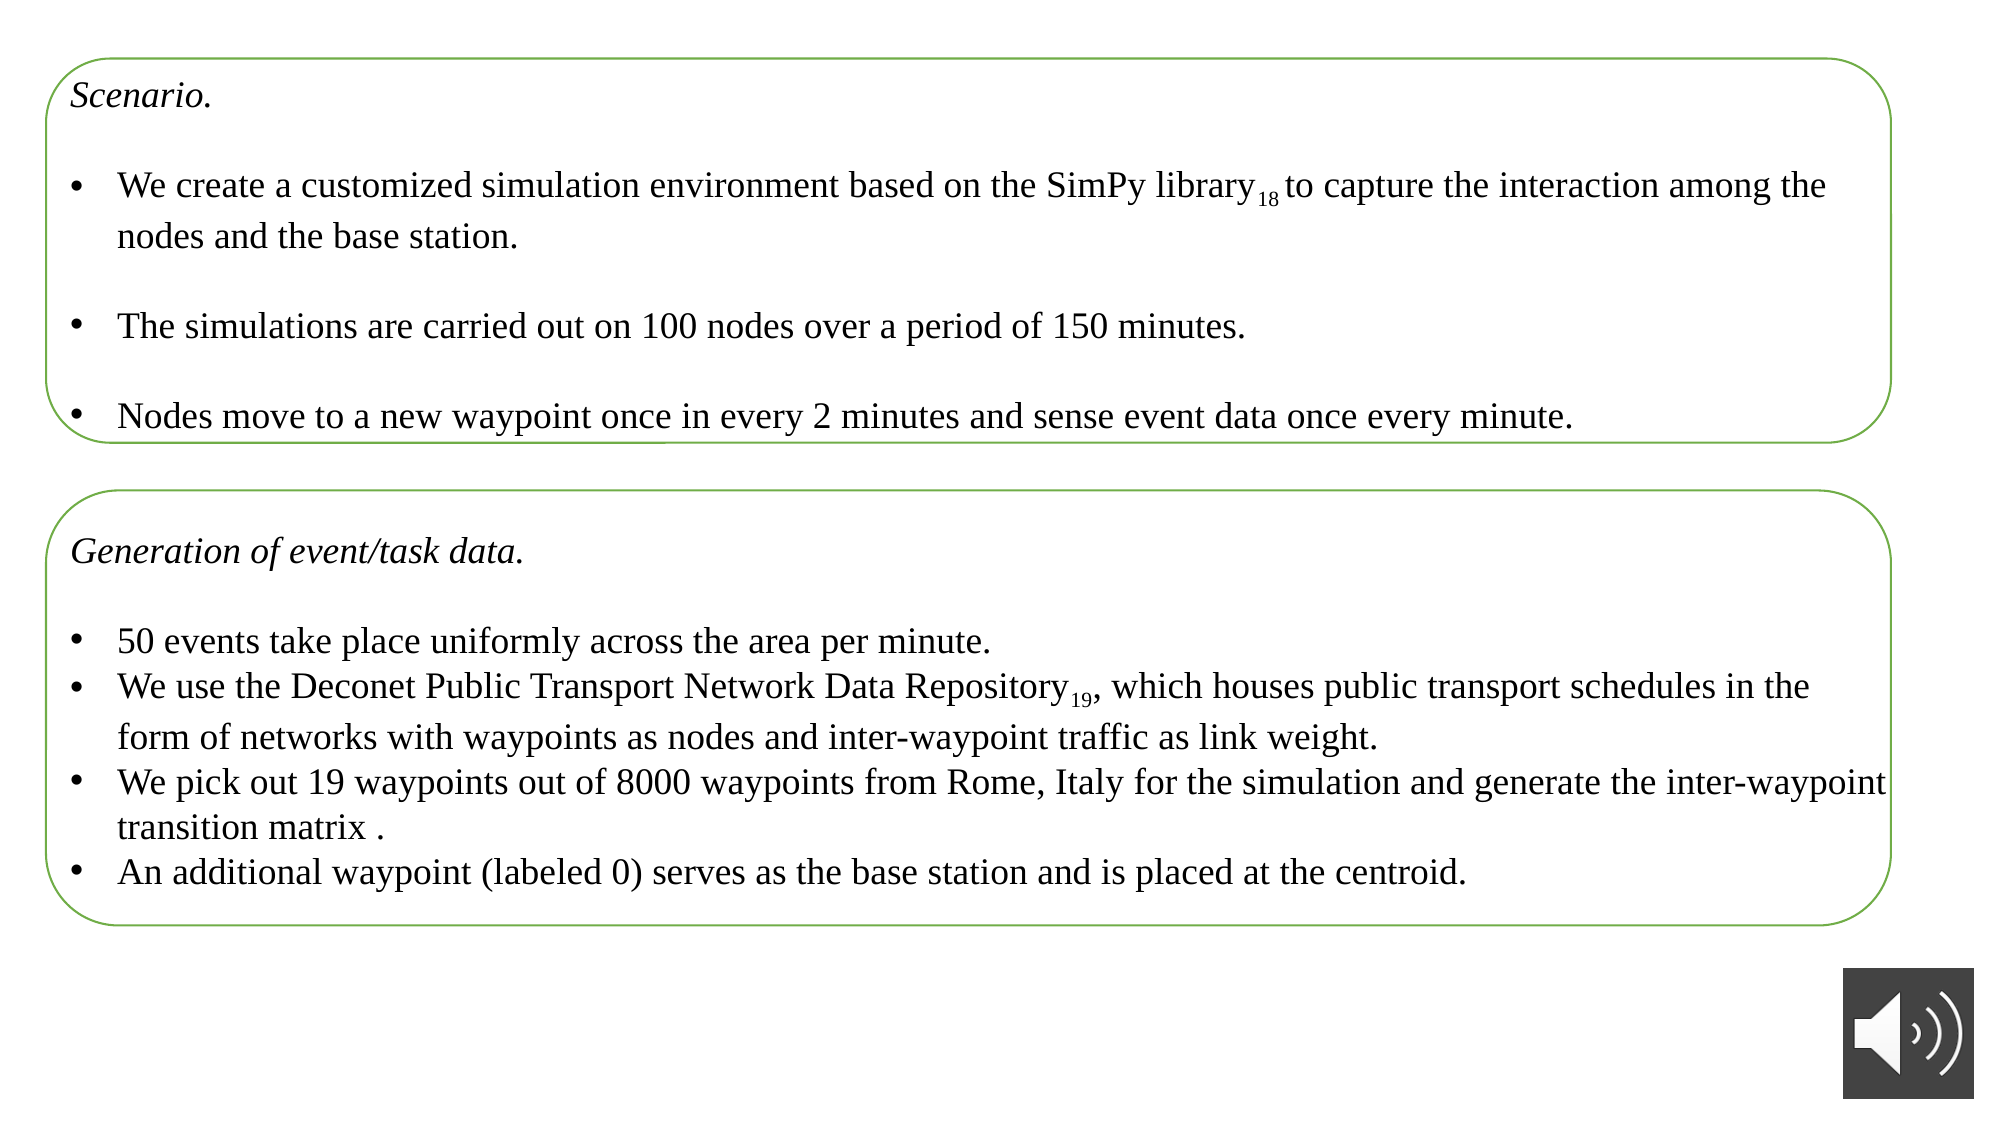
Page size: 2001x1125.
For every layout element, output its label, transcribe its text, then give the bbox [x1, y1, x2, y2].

picture [1841, 966, 1975, 1100]
text_box [86, 57, 1851, 62]
text_box [45, 87, 55, 414]
text_box [44, 525, 55, 891]
text_box Scenario. We create a customized simulation environment based on the SimPy library18 to capture the interaction among the nodes and the base station. The simulations are carried out on 100 nodes over a period of 150 minutes. Nodes move to a new waypoint once in every 2 minutes and sense event data once every minute. Generation of event/task data. 50 events take place uniformly across the area per minute. We use the Deconet Public Transport Network Data Repository19, which houses public transport schedules in the form of networks with waypoints as nodes and inter-waypoint traffic as link weight. We pick out 19 waypoints out of 8000 waypoints from Rome, Italy for the simulation and generate the inter-waypoint transition matrix . An additional waypoint (labeled 0) serves as the base station and is placed at the centroid. [55, 62, 1904, 1080]
